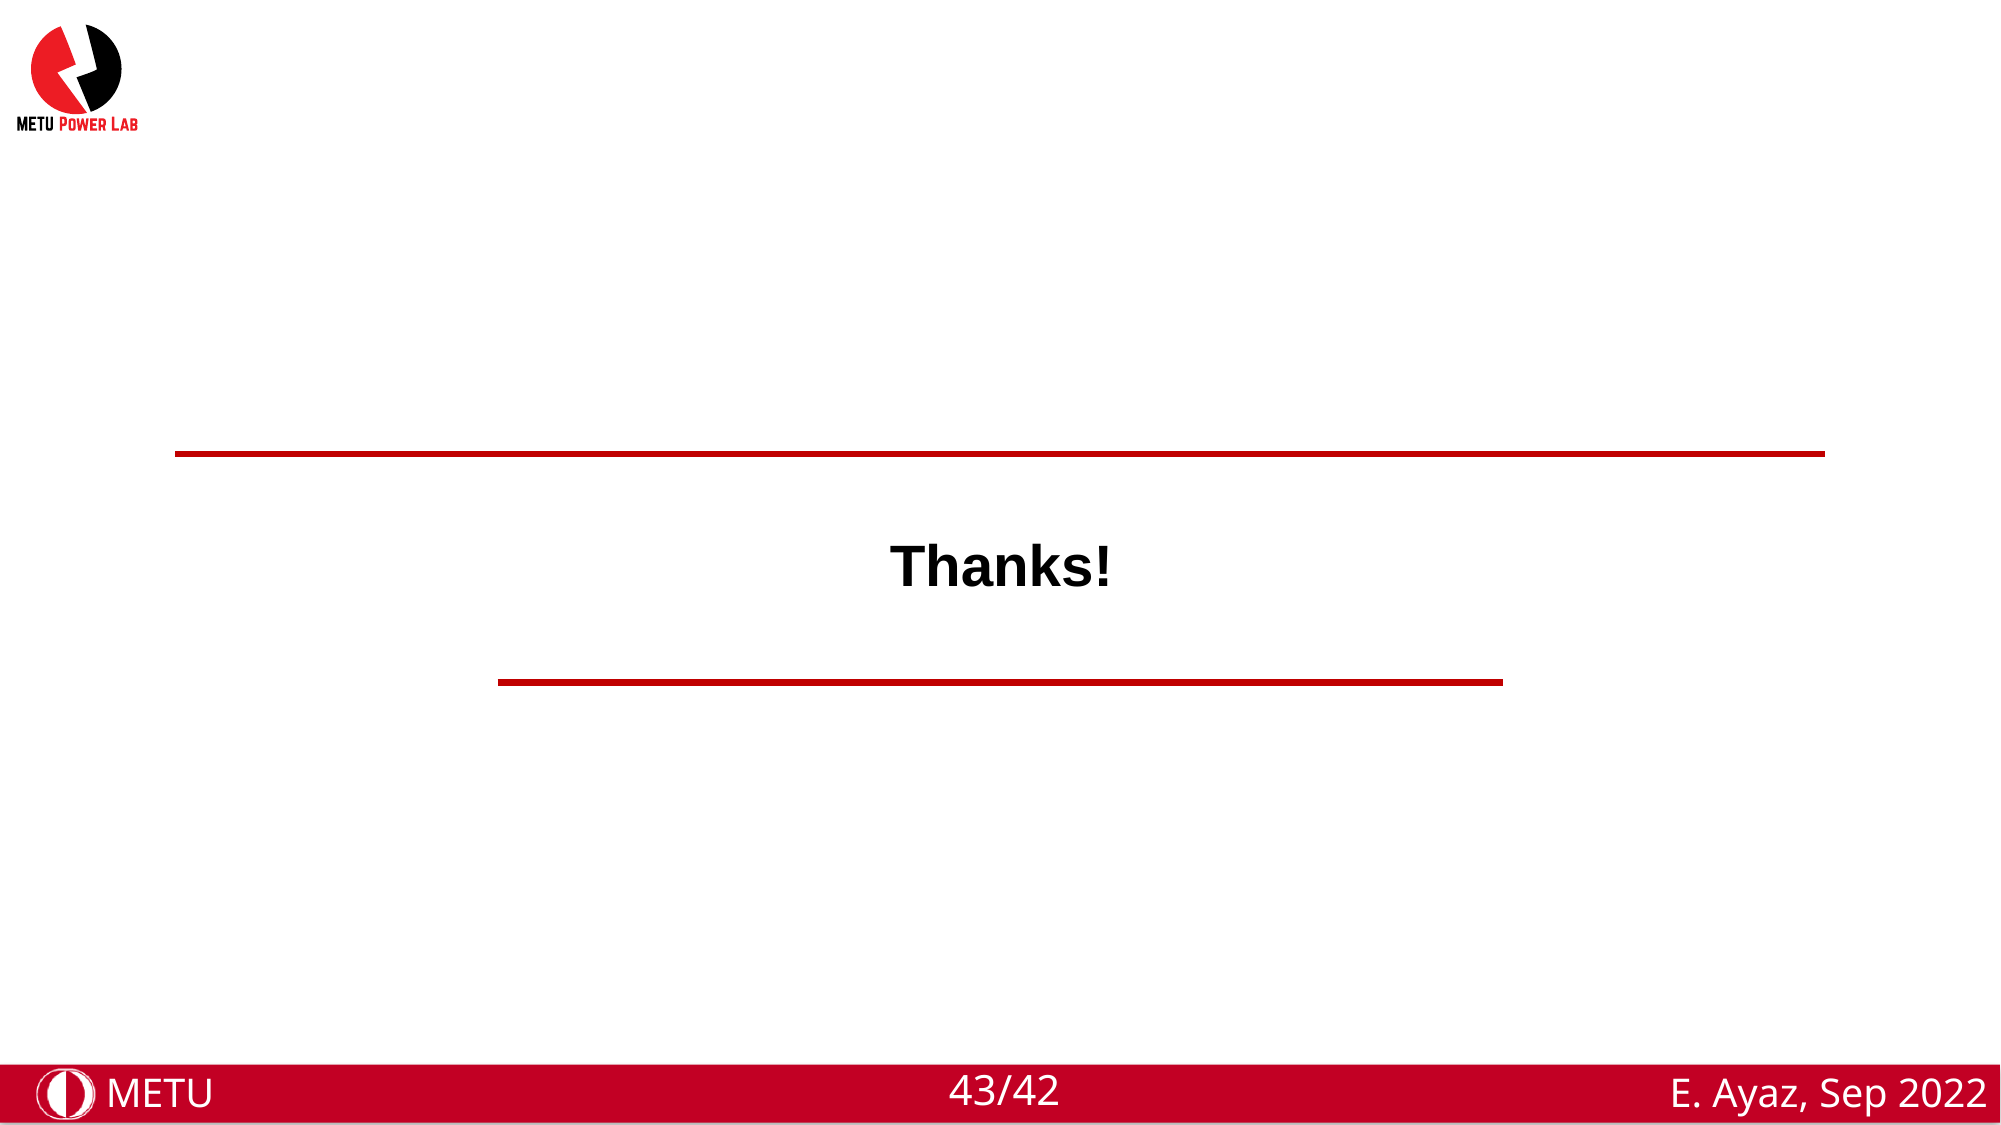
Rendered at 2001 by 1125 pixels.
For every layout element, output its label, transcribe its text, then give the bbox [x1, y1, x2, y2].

picture [30, 1068, 99, 1120]
text_box Thanks! [184, 528, 1820, 625]
